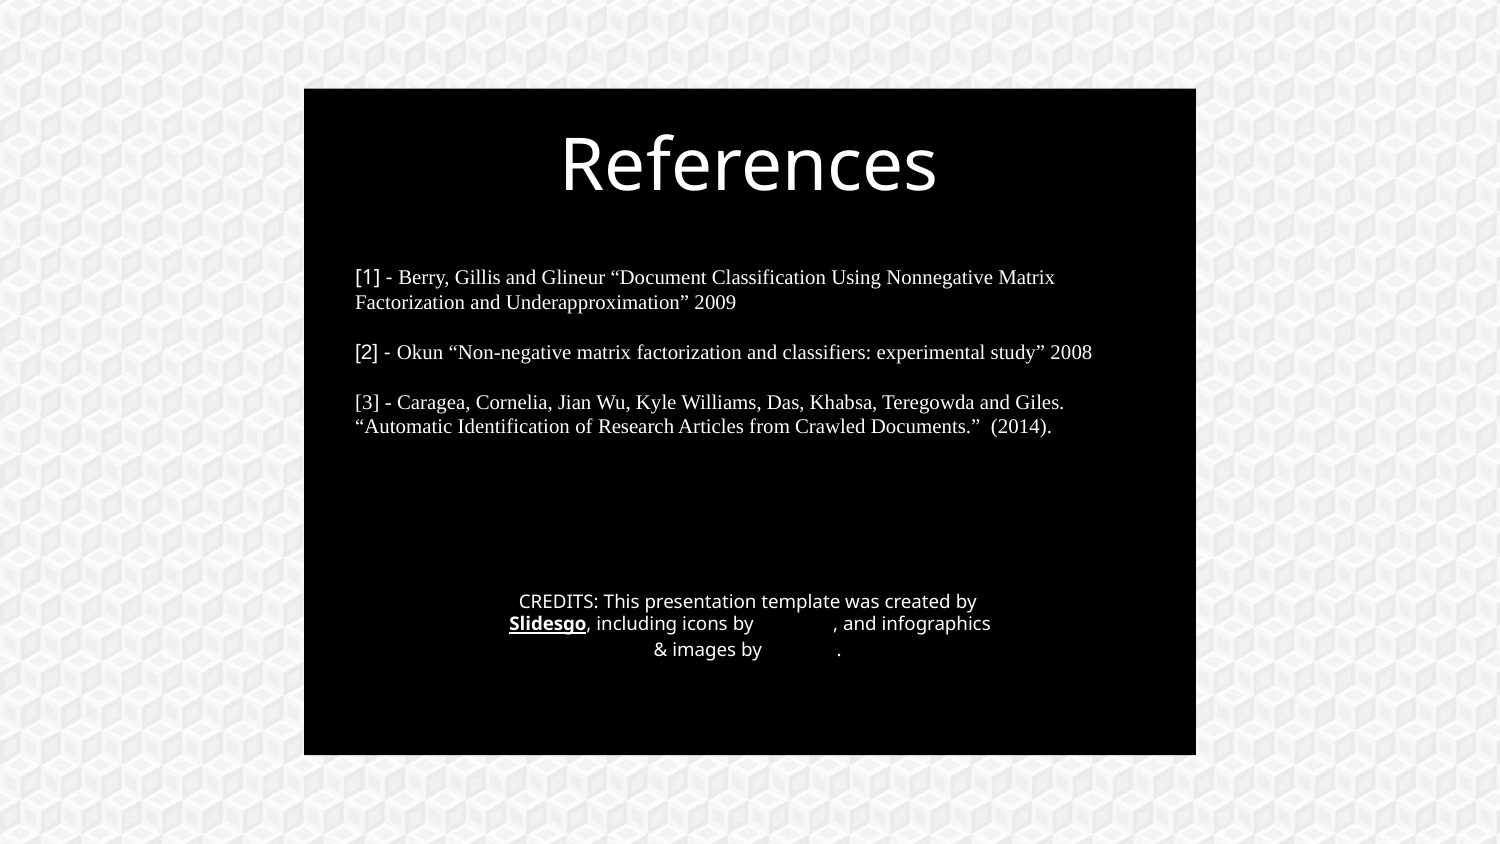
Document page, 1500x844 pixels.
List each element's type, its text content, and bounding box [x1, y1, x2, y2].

title References [361, 114, 1137, 220]
text_box [1] - Berry, Gillis and Glineur “Document Classification Using Nonnegative Matrix Factorization and Underapproximation” 2009 [2] - Okun “Non-negative matrix factorization and classifiers: experimental study” 2008 [3] - Caragea, Cornelia, Jian Wu, Kyle Williams, Das, Khabsa, Teregowda and Giles. “Automatic Identification of Research Articles from Crawled Documents.” (2014). [340, 248, 1159, 522]
picture [0, 0, 1500, 844]
